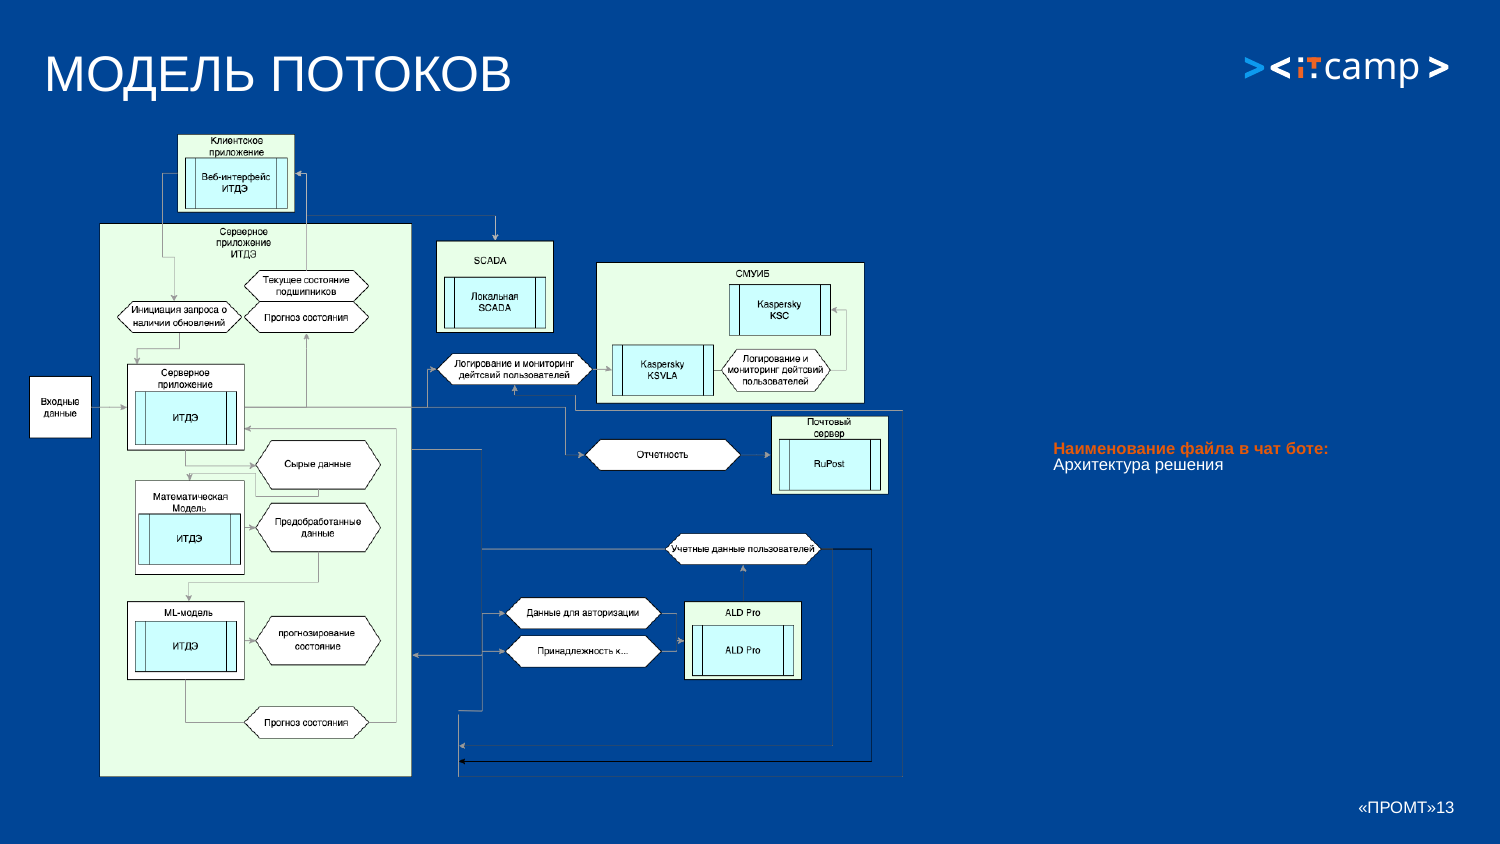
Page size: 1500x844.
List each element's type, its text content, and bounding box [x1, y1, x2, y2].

title МОДЕЛЬ ПОТОКОВ [29, 34, 1380, 151]
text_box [1244, 50, 1449, 81]
picture [29, 134, 911, 785]
text_box Наименование файла в чат боте: Архитектура решения [1038, 434, 1358, 482]
slide_number «ПРОМТ»13 [1163, 784, 1470, 830]
